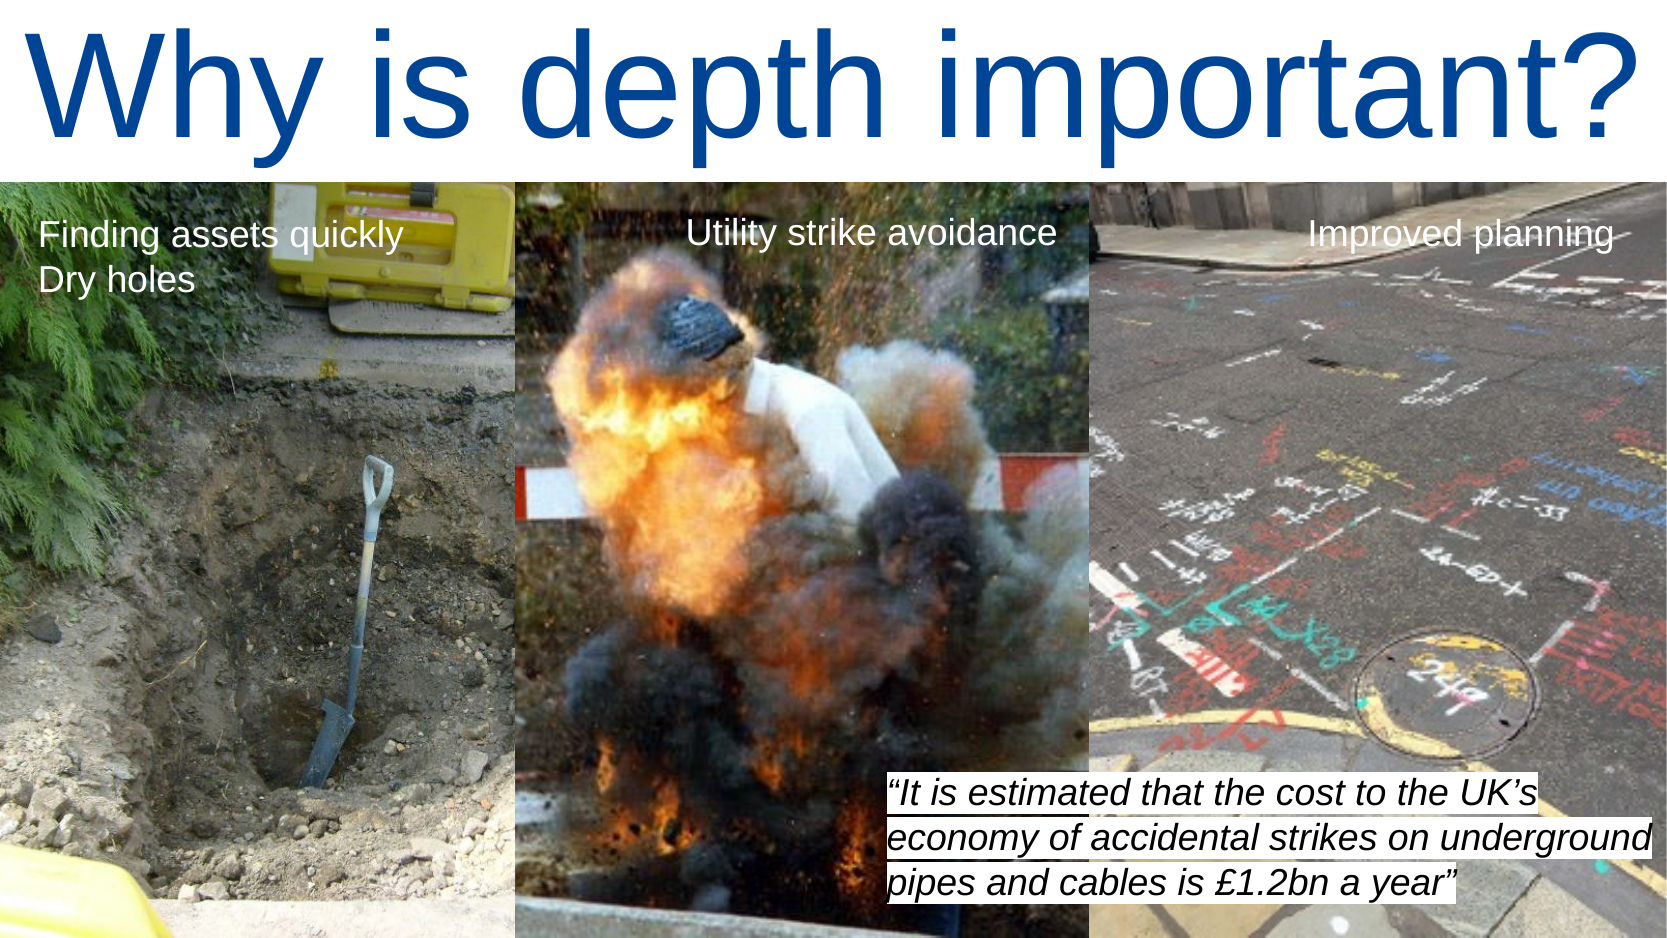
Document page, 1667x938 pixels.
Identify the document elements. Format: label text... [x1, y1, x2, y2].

picture [0, 181, 1667, 938]
text_box Why is depth important? [24, 0, 1652, 169]
